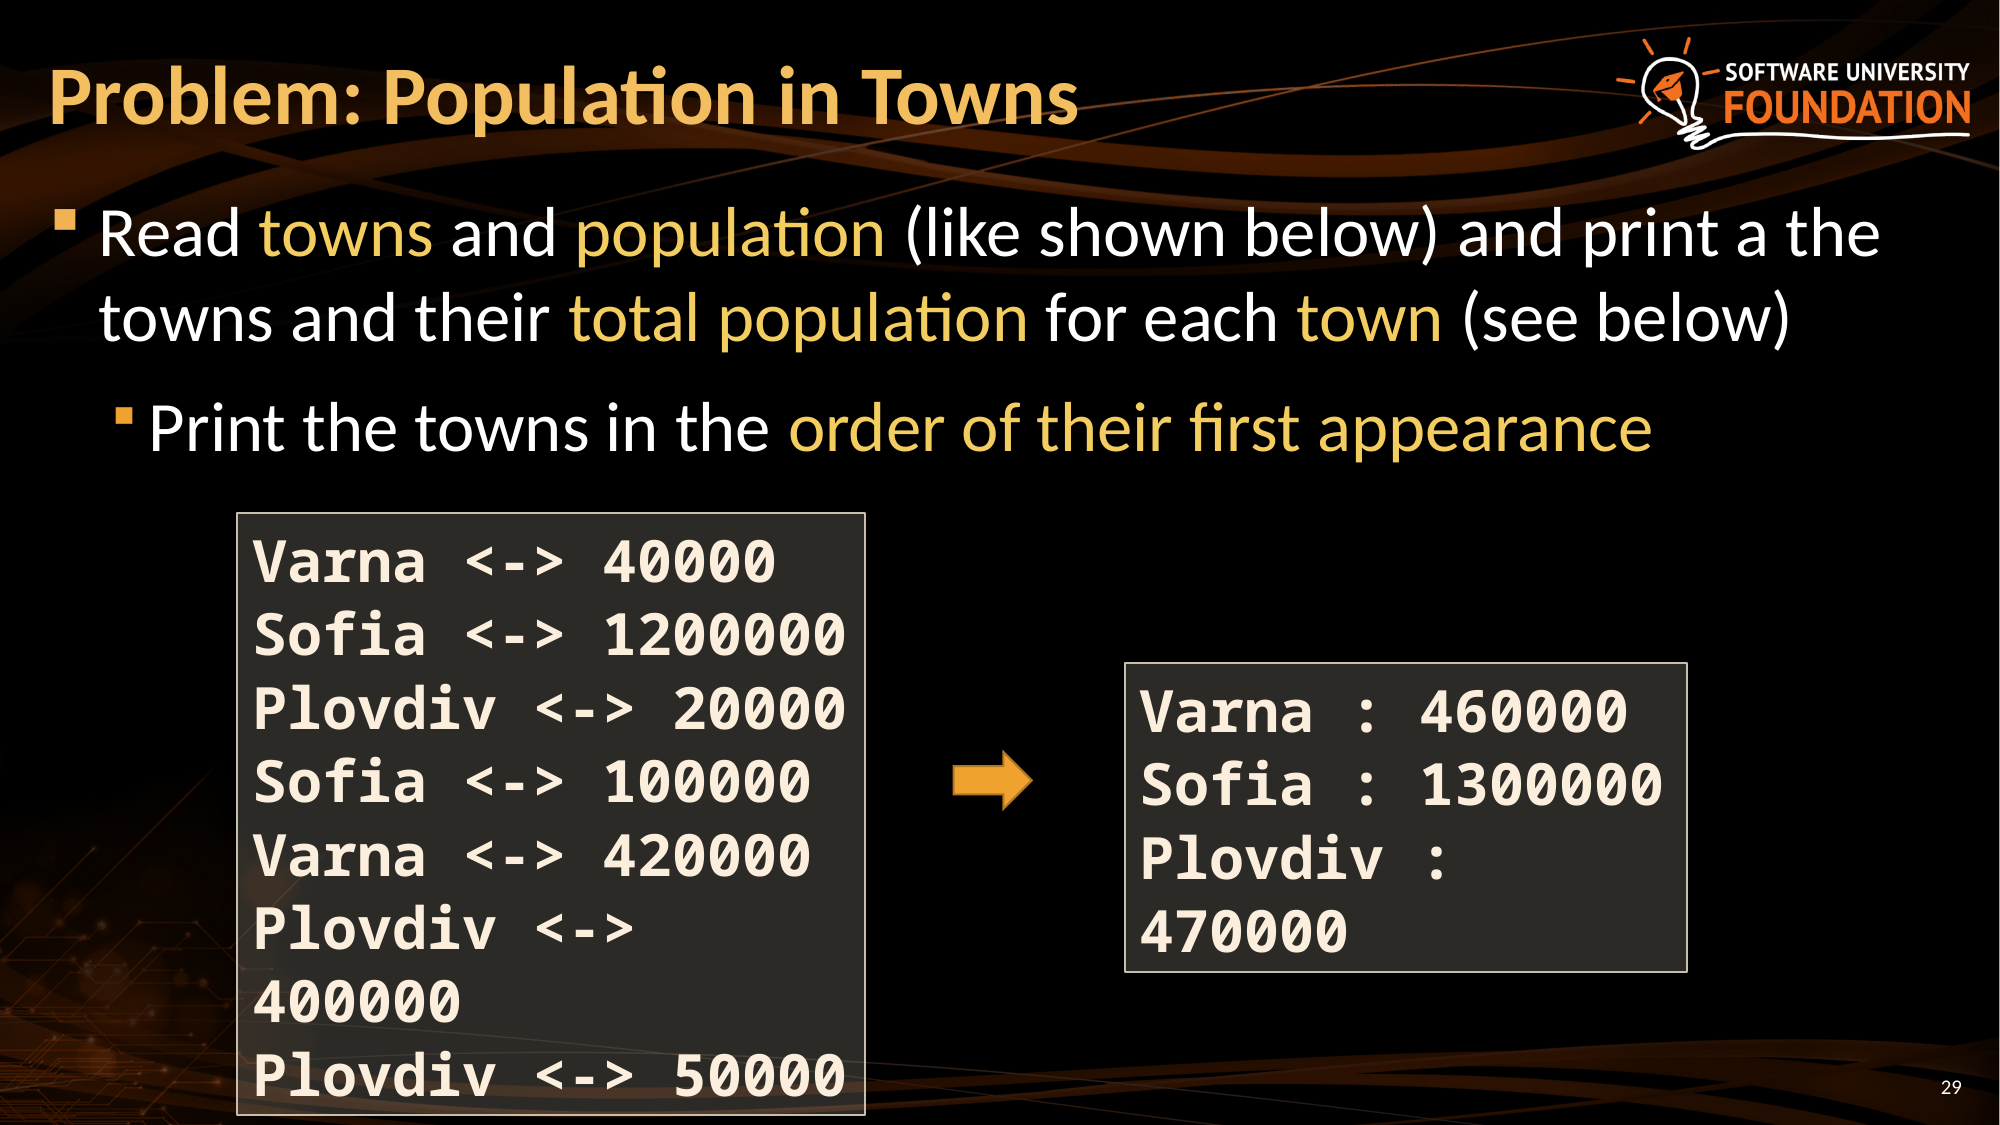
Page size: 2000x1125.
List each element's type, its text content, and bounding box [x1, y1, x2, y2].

text_box Varna <-> 40000 Sofia <-> 1200000 Plovdiv <-> 20000 Sofia <-> 100000 Varna <-> 420000 Plovdiv <-> 400000 Plovdiv <-> 50000 [237, 512, 866, 1116]
list Read towns and population (like shown below) and print a the towns and their total population for each town (see below) Print the towns in the order of their first appearance [31, 179, 1968, 1094]
text_box [952, 749, 1034, 812]
slide_number 29 [1897, 1070, 1968, 1103]
title Problem: Population in Towns [30, 6, 1602, 189]
text_box Varna : 460000 Sofia : 1300000 Plovdiv : 470000 [1124, 663, 1688, 972]
picture [0, 0, 2000, 1125]
